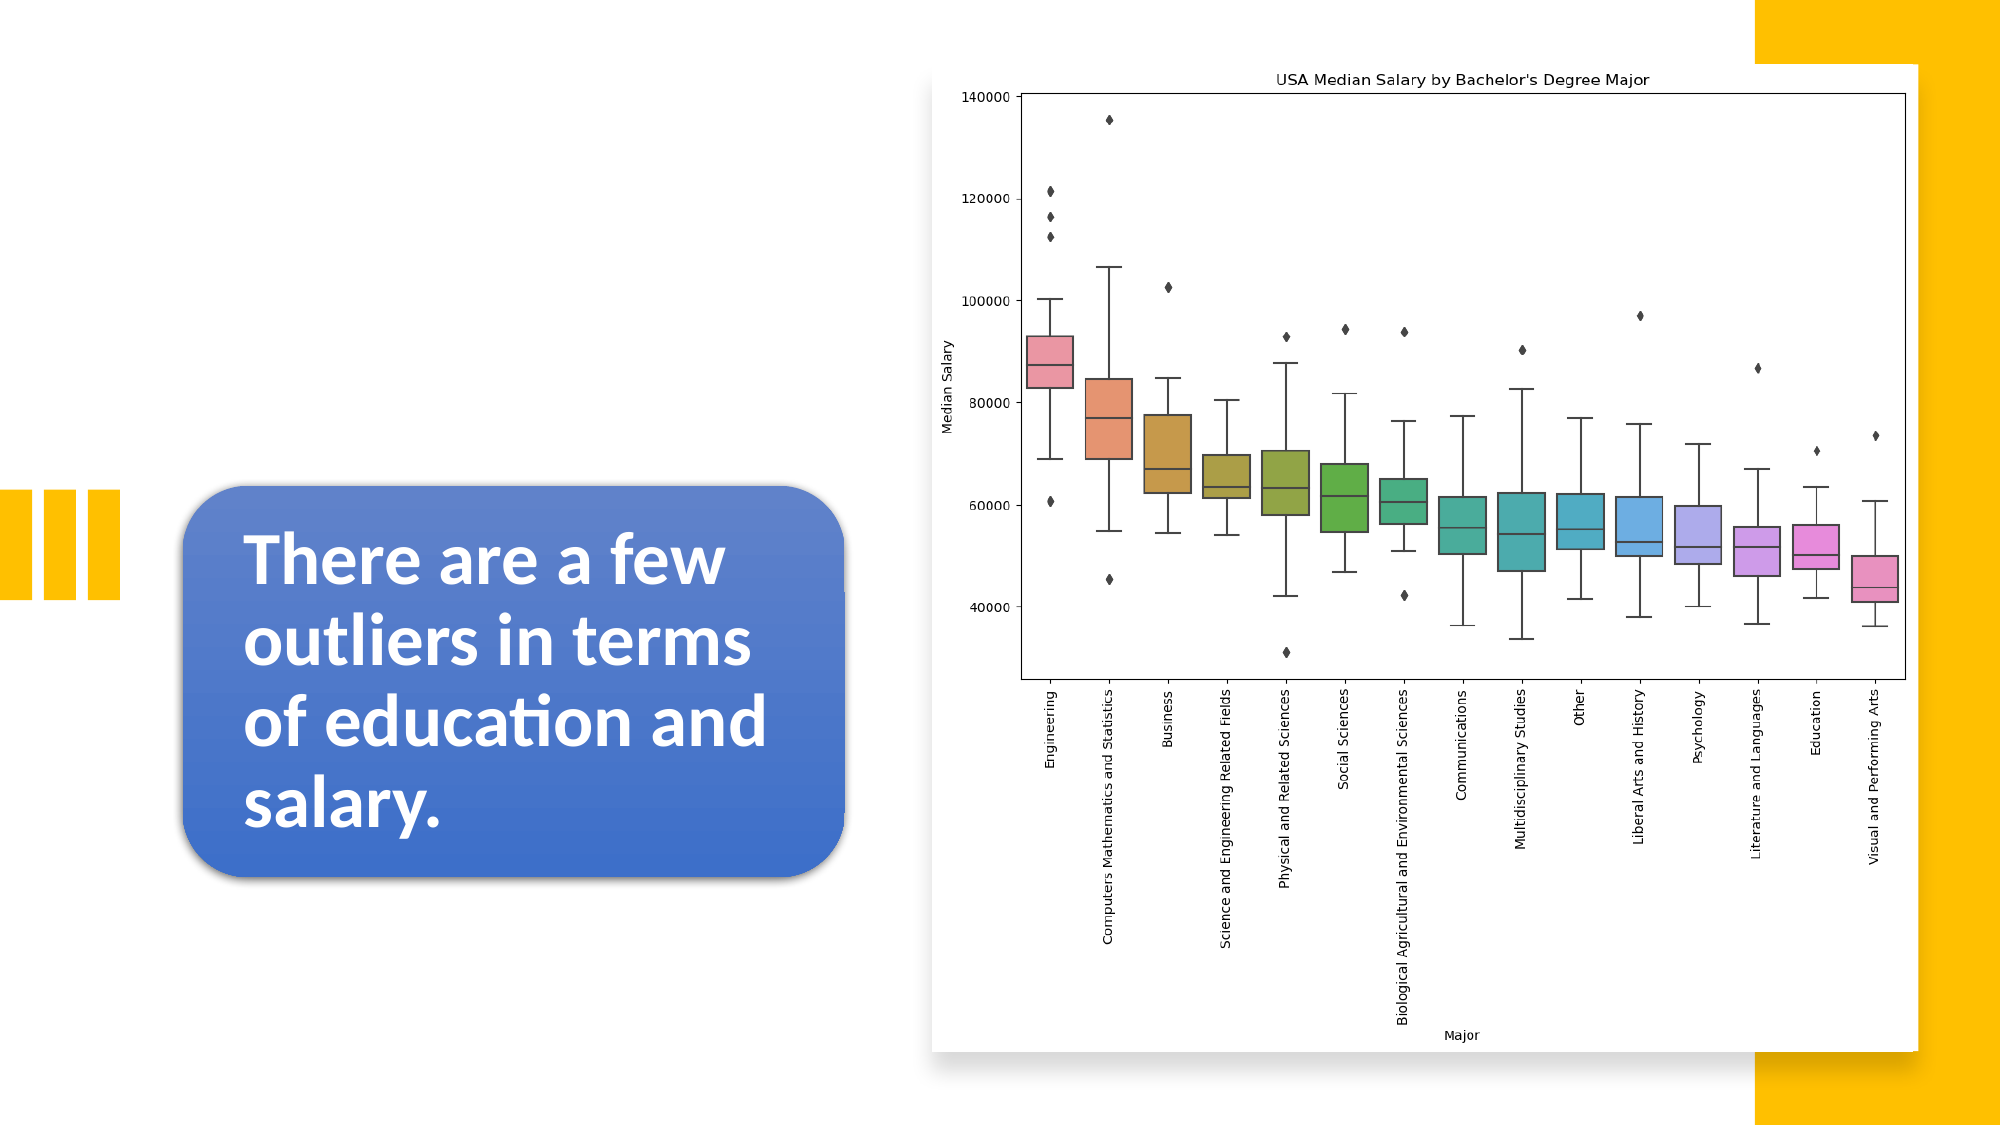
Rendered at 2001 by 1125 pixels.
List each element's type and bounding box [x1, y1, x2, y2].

text_box [932, 63, 1919, 1052]
picture [932, 64, 1913, 1052]
text_box [0, 489, 120, 601]
text_box [0, 0, 1754, 1125]
text_box [182, 485, 845, 878]
text_box [1754, 0, 2000, 1125]
